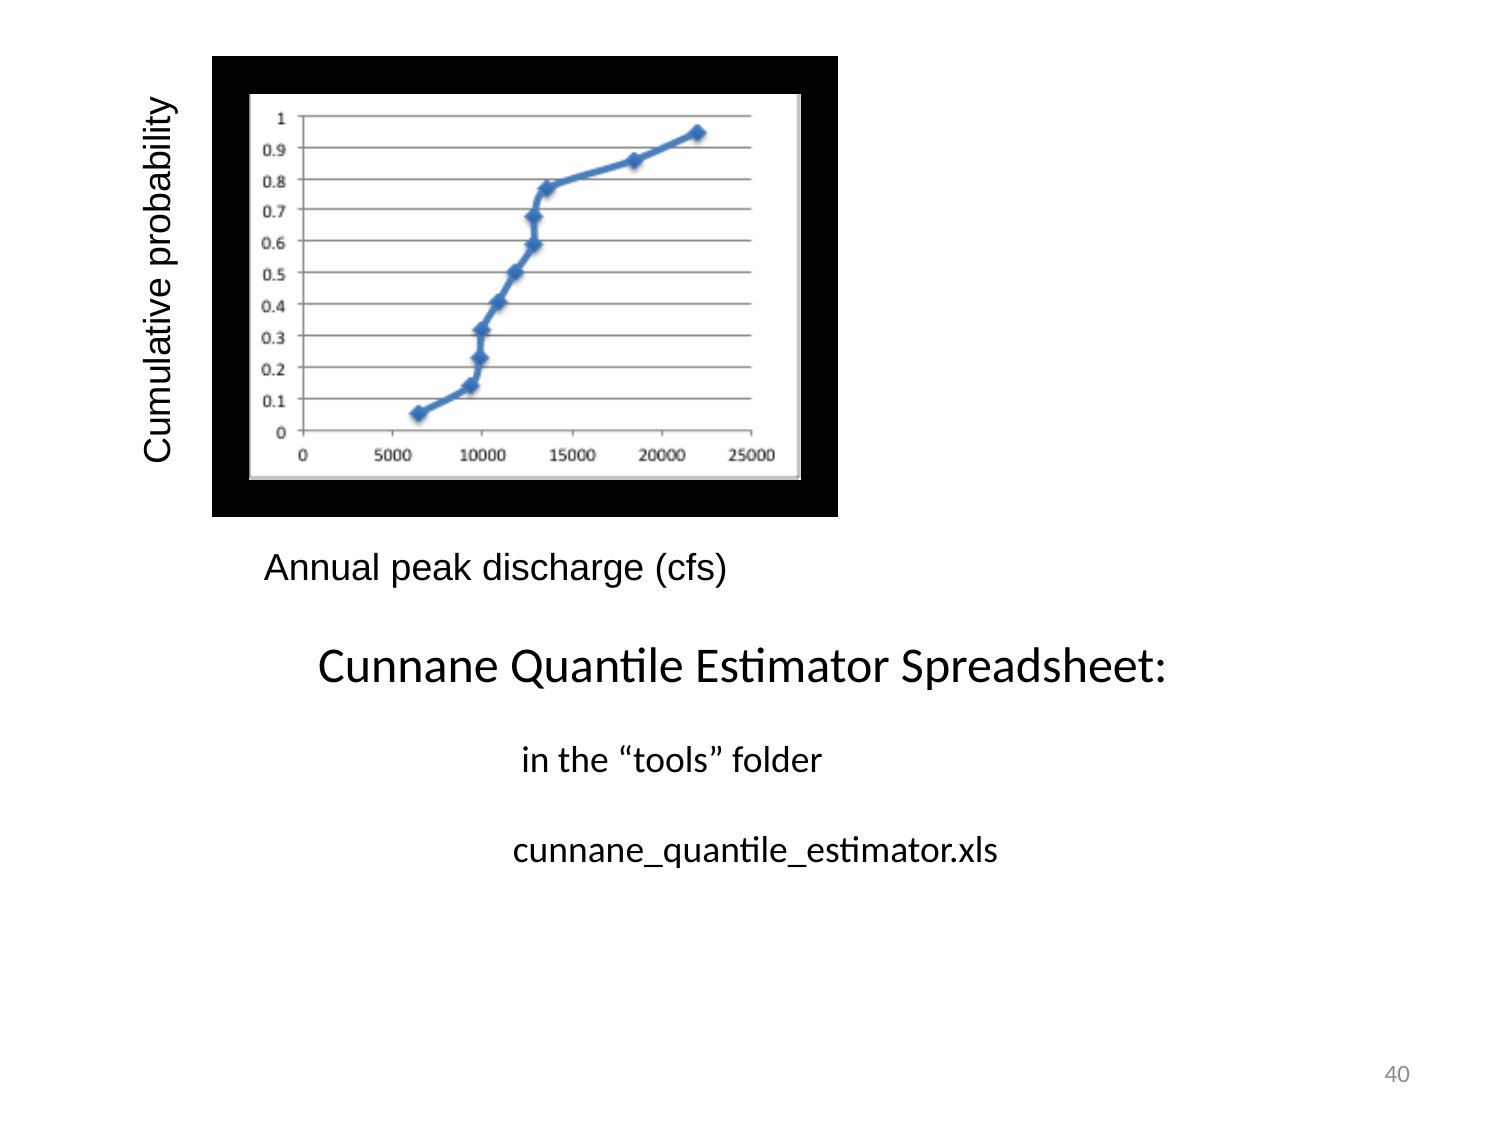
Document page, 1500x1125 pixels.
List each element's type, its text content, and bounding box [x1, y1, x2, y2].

text_box Annual peak discharge (cfs) [249, 535, 801, 596]
text_box in the “tools” folder cunnane_quantile_estimator.xls [498, 728, 1014, 878]
picture [248, 93, 801, 480]
text_box Cunnane Quantile Estimator Spreadsheet: [303, 624, 1184, 820]
slide_number 40 [1074, 1042, 1425, 1103]
text_box Cumulative probability [124, 75, 185, 480]
